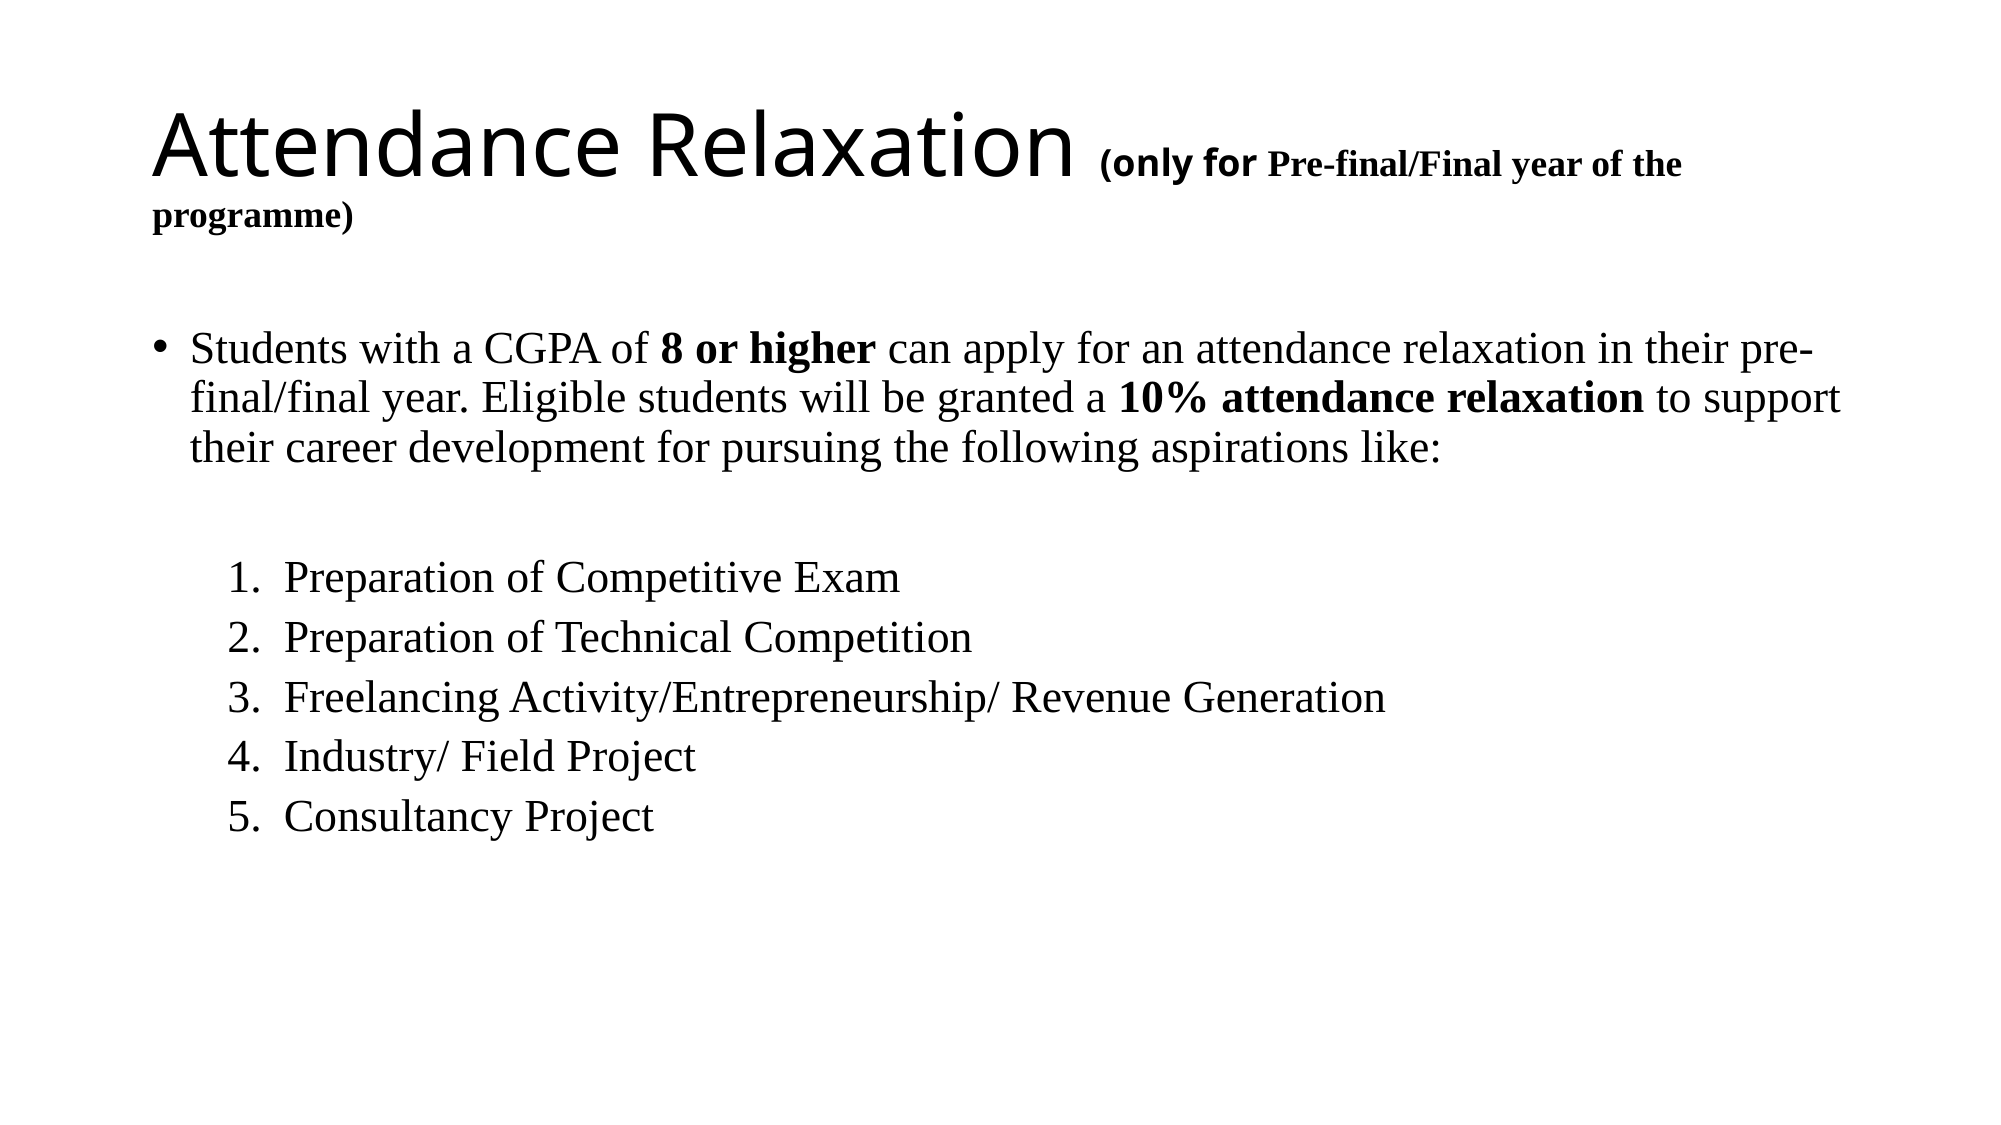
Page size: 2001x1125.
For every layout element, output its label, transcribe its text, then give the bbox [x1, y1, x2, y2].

title Attendance Relaxation (only for Pre-final/Final year of the programme) [137, 59, 1863, 278]
list Students with a CGPA of 8 or higher can apply for an attendance relaxation in their pre-final/final year. Eligible students will be granted a 10% attendance relaxation to support their career development for pursuing the following aspirations like: Preparation of Competitive Exam Preparation of Technical Competition Freelancing Activity/Entrepreneurship/ Revenue Generation Industry/ Field Project Consultancy Project [137, 316, 1863, 1014]
